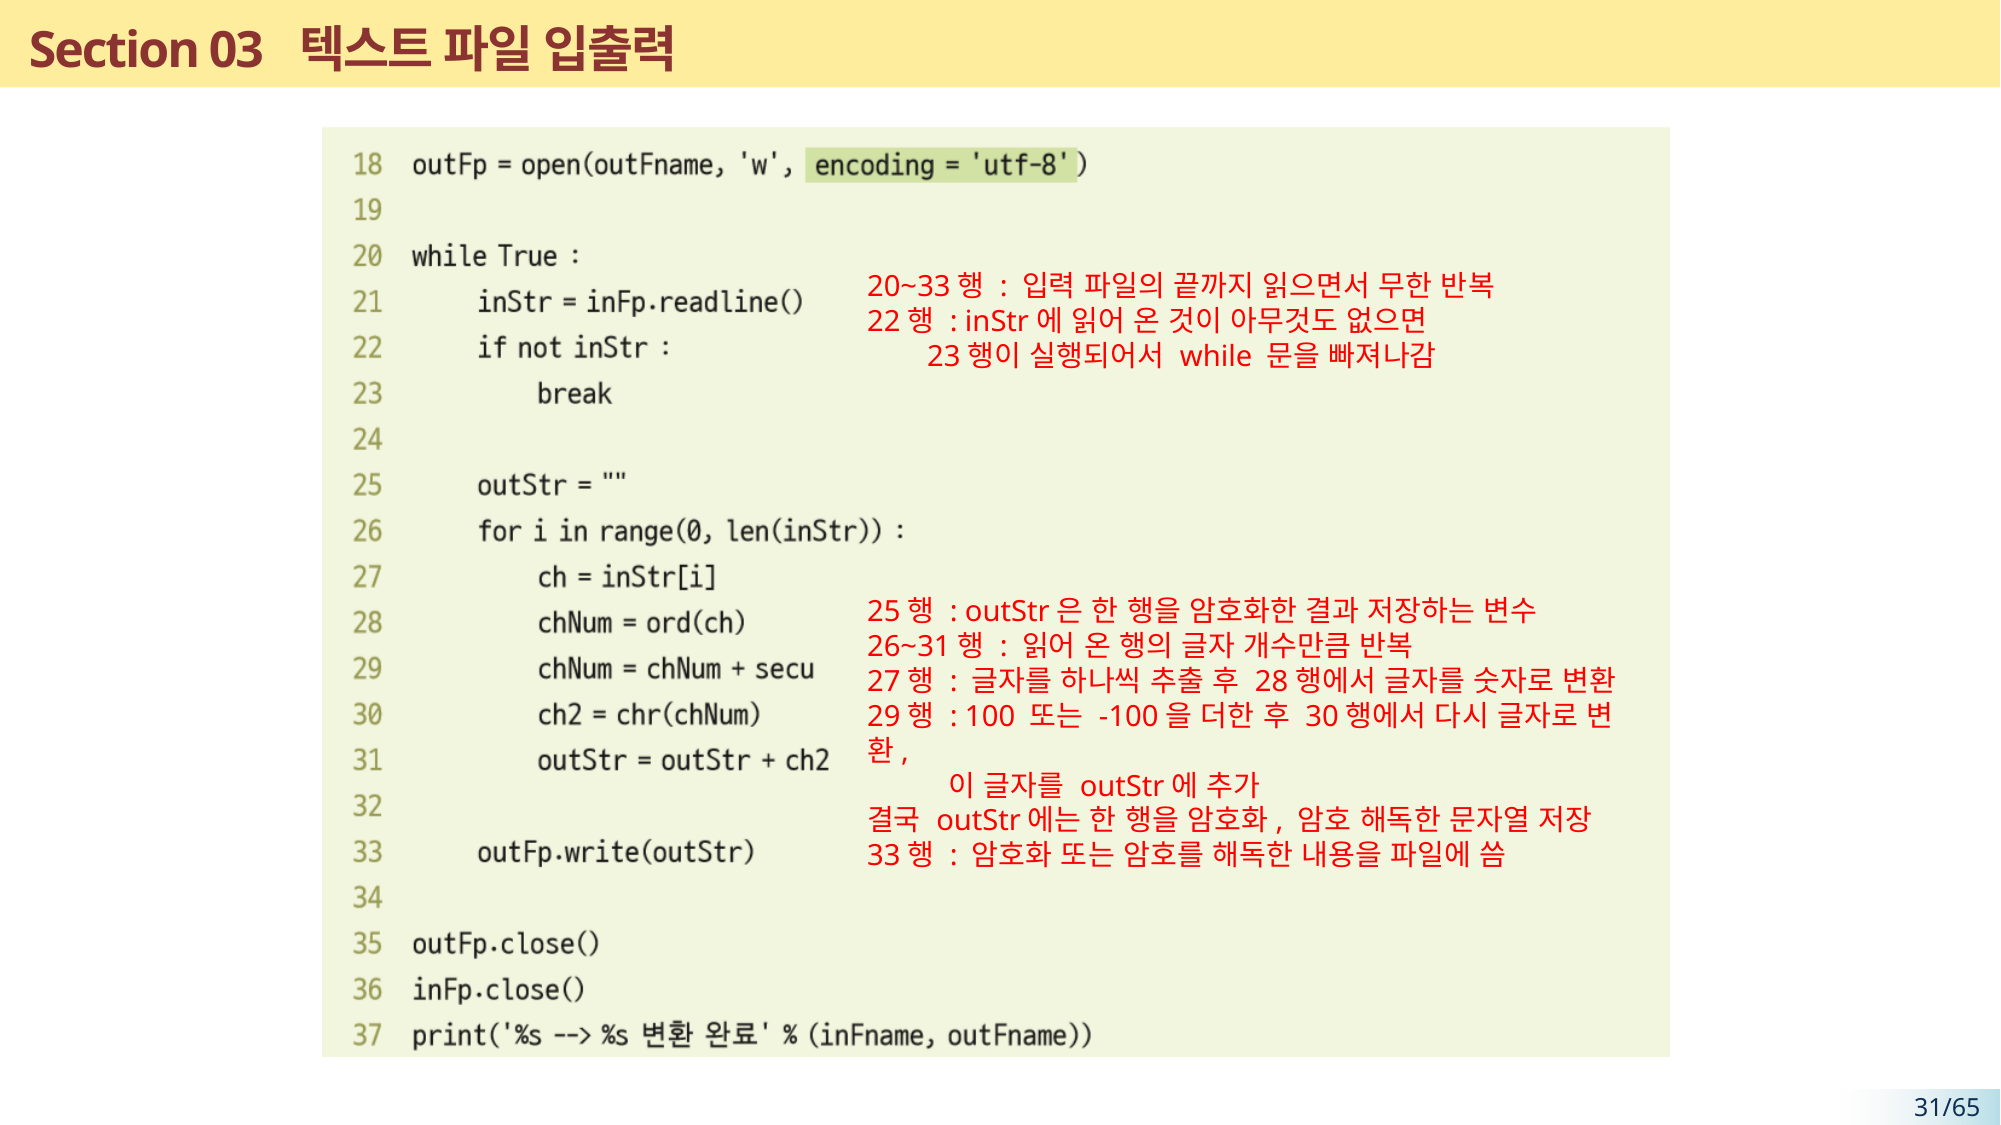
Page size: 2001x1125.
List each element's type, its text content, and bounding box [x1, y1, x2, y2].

title Section 03 텍스트 파일 입출력 [13, 8, 1717, 87]
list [321, 126, 1670, 1058]
